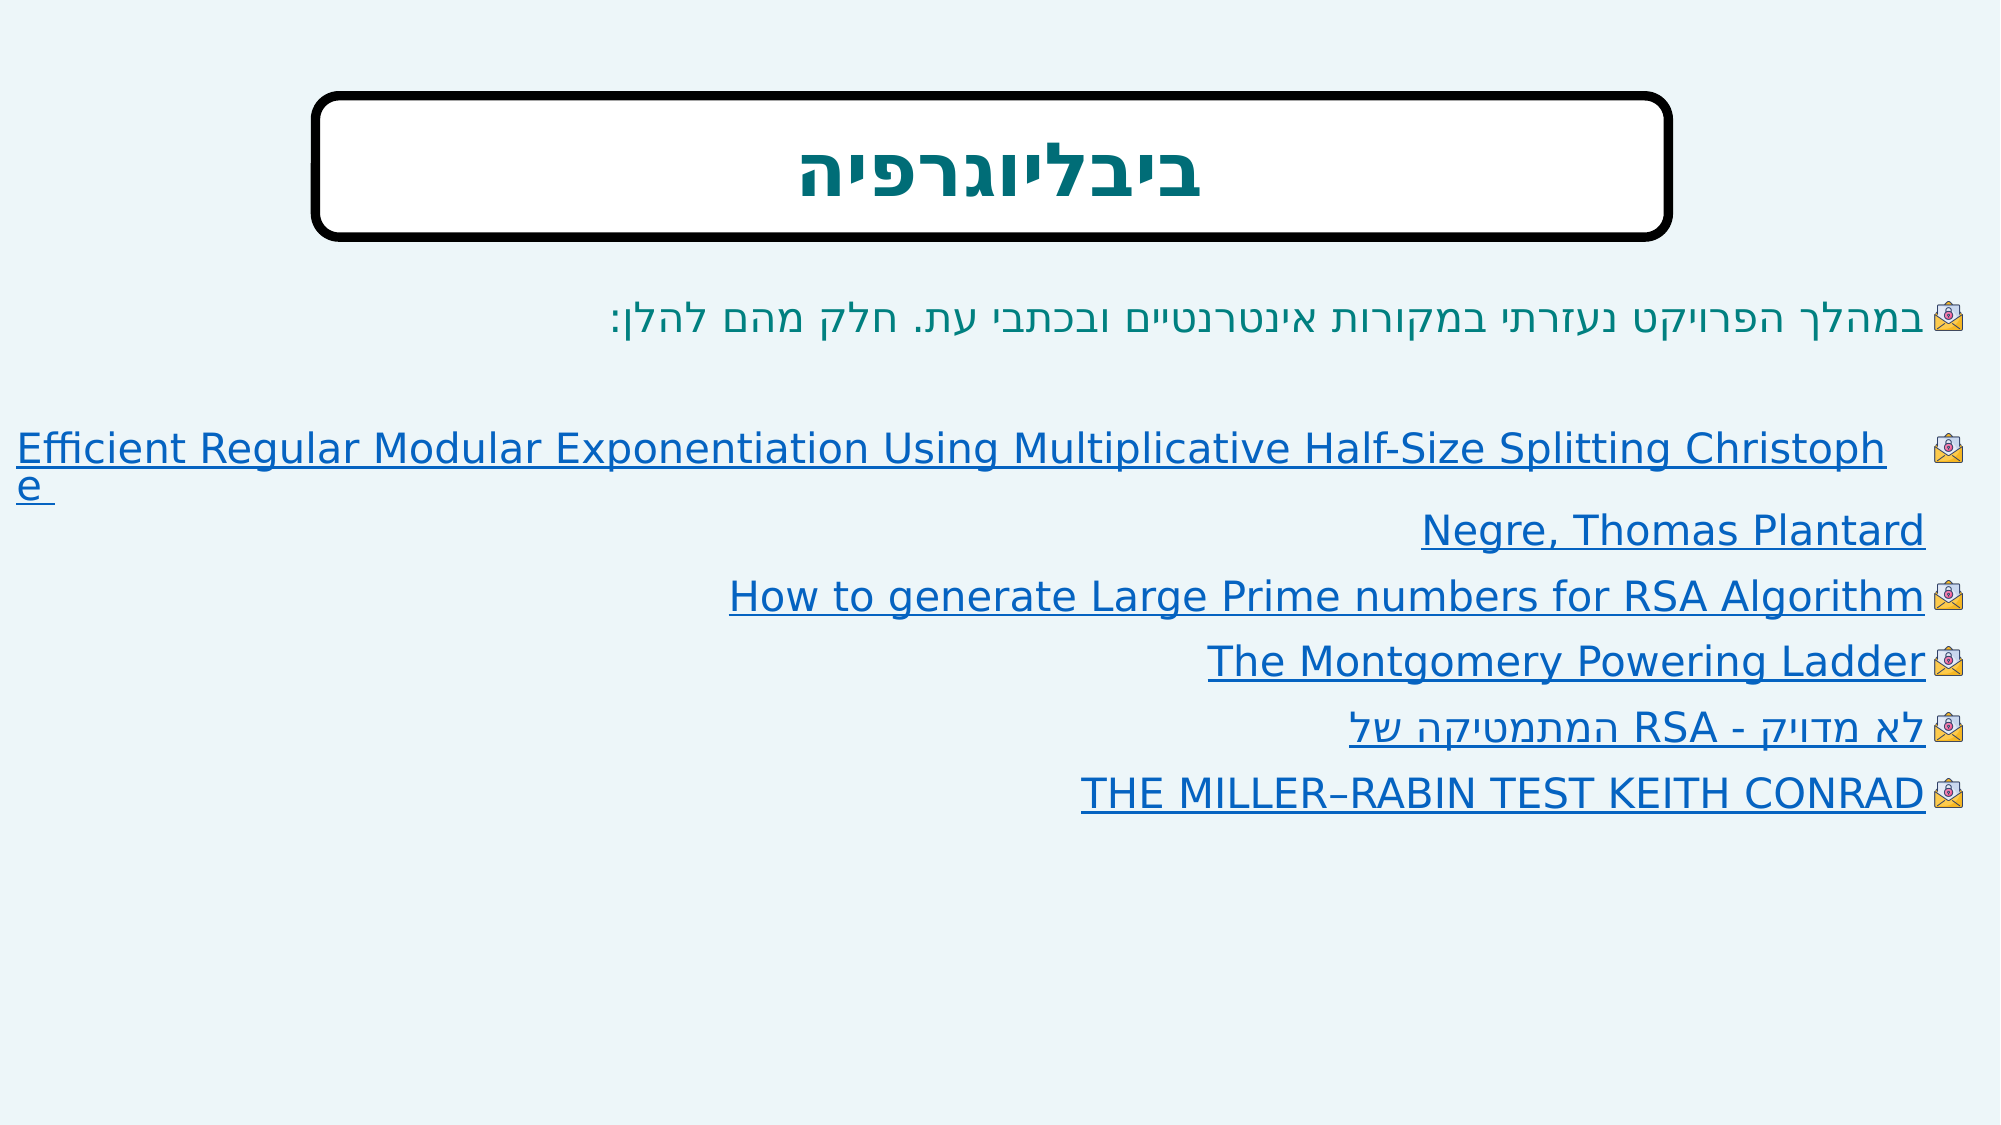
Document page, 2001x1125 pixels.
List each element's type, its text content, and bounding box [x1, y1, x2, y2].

picture [1933, 712, 1964, 742]
title ביבליוגרפיה [0, 108, 1999, 237]
picture [1933, 433, 1964, 463]
picture [1933, 301, 1964, 331]
picture [1933, 778, 1964, 808]
picture [1933, 646, 1964, 676]
list במהלך הפרויקט נעזרתי במקורות אינטרנטיים ובכתבי עת. חלק מהם להלן: Efficient Regular Modular Exponentiation Using Multiplicative Half-Size Splitting Christophe Negre, Thomas Plantard How to generate Large Prime numbers for RSA Algorithm The Montgomery Powering Ladder המתמטיקה של RSA - לא מדויק THE MILLER–RABIN TEST KEITH CONRAD [21, 288, 1979, 1125]
picture [1933, 580, 1964, 610]
text_box [317, 94, 1667, 108]
